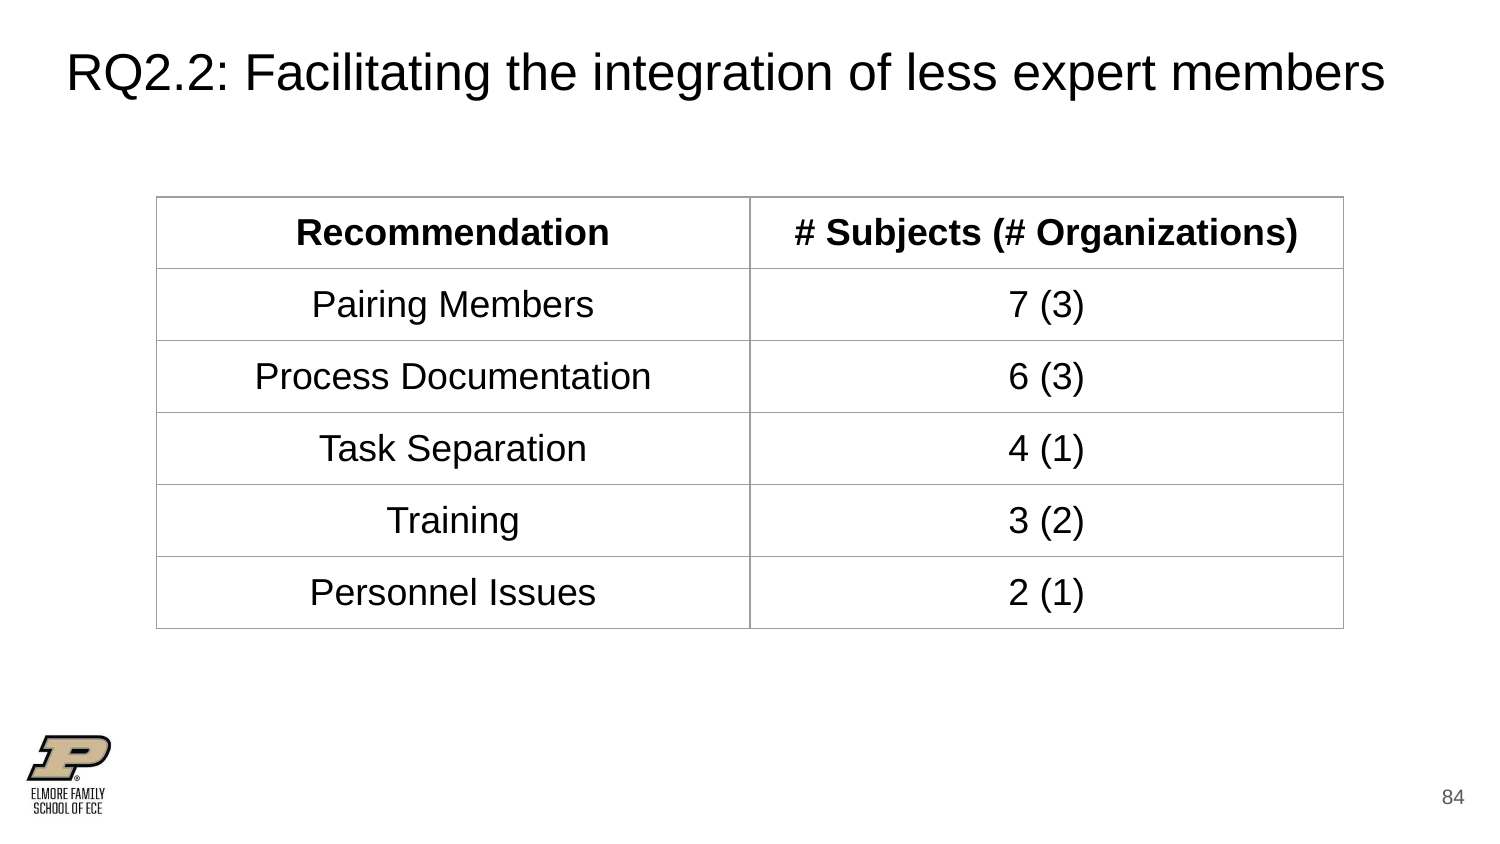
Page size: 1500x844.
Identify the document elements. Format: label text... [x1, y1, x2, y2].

table_cell Training [157, 485, 749, 556]
picture [12, 719, 124, 832]
table_cell 7 (3) [751, 269, 1343, 340]
slide_number ‹#› [1389, 764, 1480, 830]
table_cell Task Separation [157, 413, 749, 484]
table_cell 6 (3) [751, 341, 1343, 412]
table_cell Process Documentation [157, 341, 749, 412]
title RQ2.2: Facilitating the integration of less expert members [51, 28, 1449, 123]
table_cell 4 (1) [751, 413, 1343, 484]
table_header Recommendation [157, 198, 749, 268]
table_header # Subjects (# Organizations) [751, 198, 1343, 268]
table_cell 3 (2) [751, 485, 1343, 556]
table_cell Personnel Issues [157, 557, 749, 628]
table_cell 2 (1) [751, 557, 1343, 628]
table_cell Pairing Members [157, 269, 749, 340]
